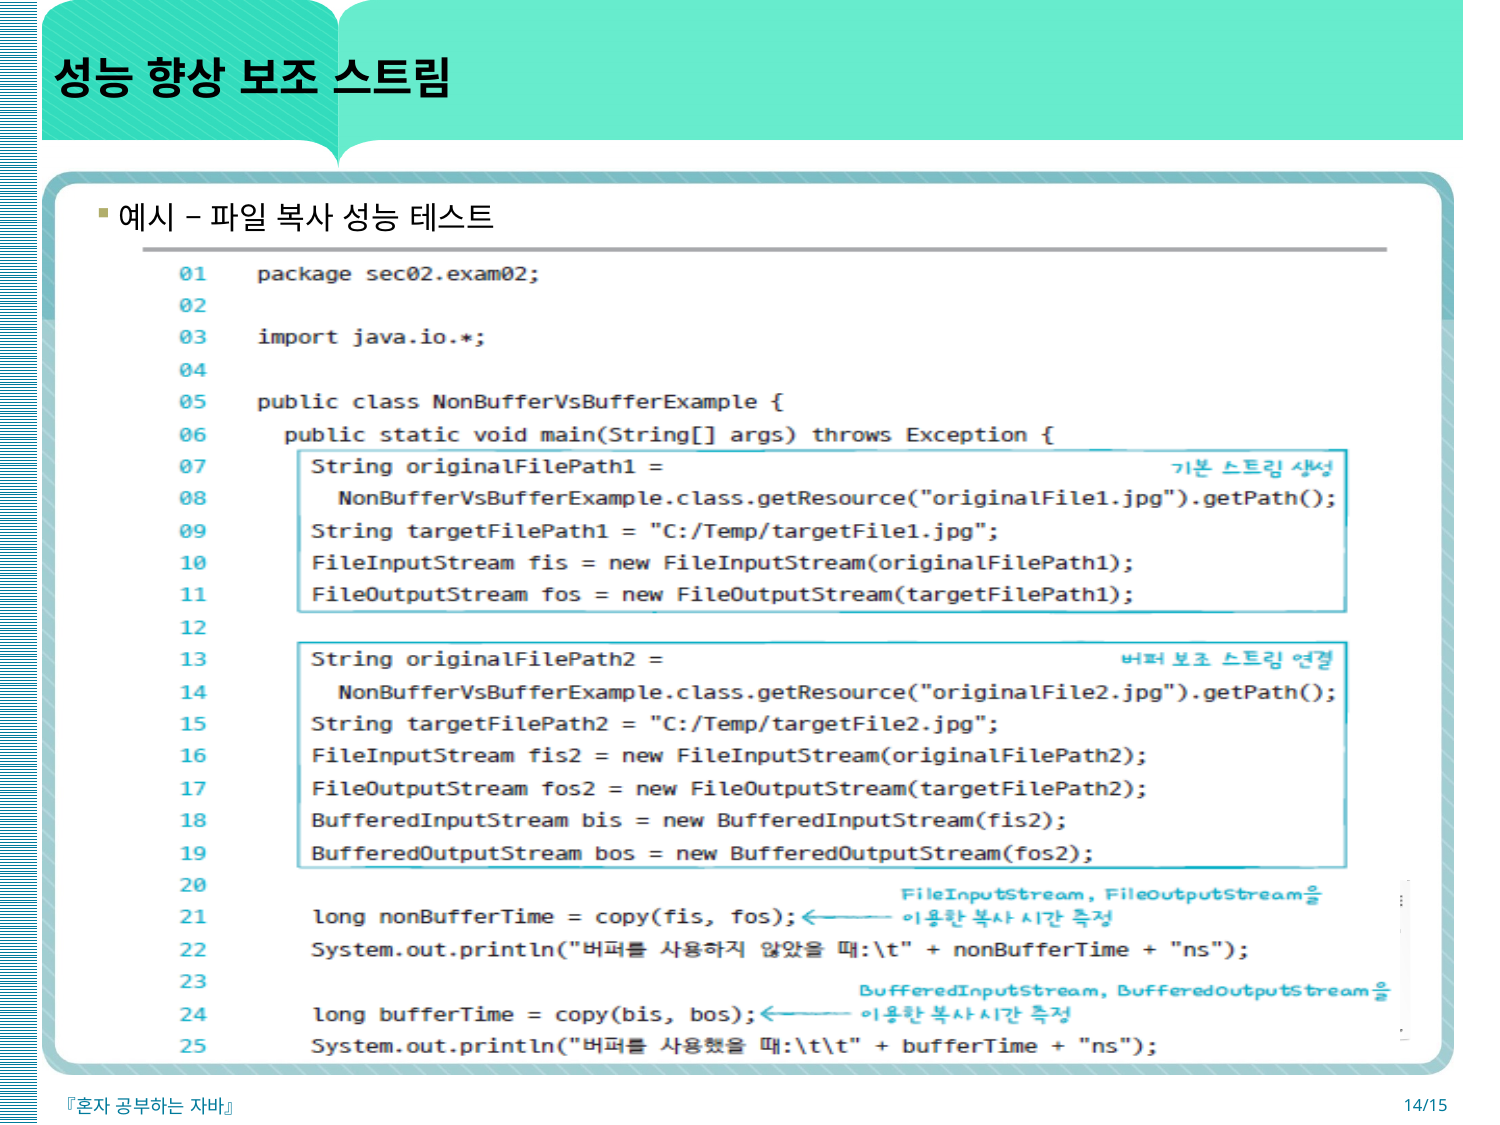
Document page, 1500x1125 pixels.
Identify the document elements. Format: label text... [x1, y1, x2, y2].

picture [1243, 797, 1488, 1122]
picture [42, 0, 1463, 187]
title 성능 향상 보조 스트림 [39, 42, 1280, 138]
list 예시 – 파일 복사 성능 테스트 [37, 187, 1463, 1091]
picture [68, 1097, 75, 1110]
picture [135, 243, 1401, 1059]
picture [225, 1102, 232, 1115]
picture [116, 1102, 131, 1107]
